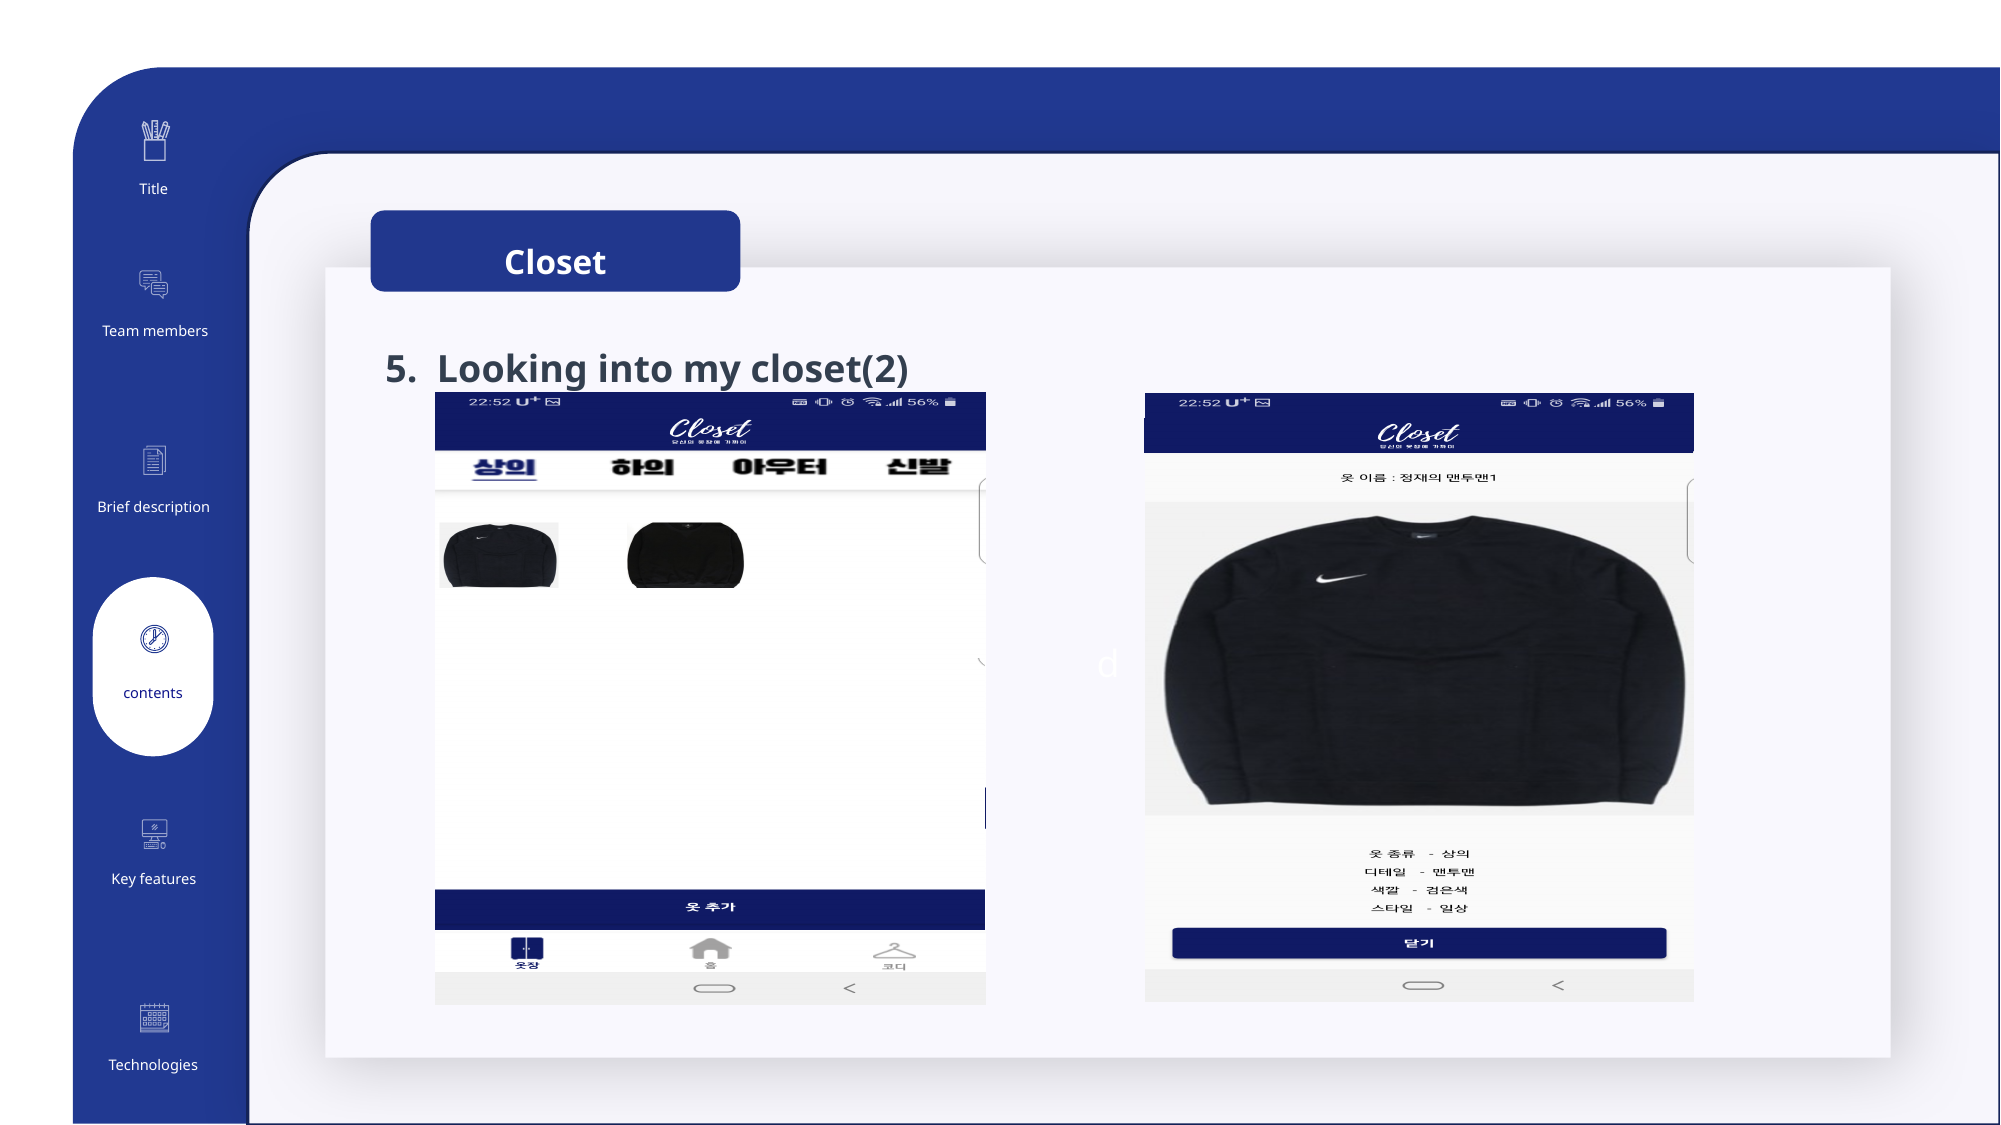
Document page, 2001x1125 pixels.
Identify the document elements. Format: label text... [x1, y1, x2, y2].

text_box [91, 576, 215, 758]
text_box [140, 1003, 170, 1033]
text_box contents [108, 668, 198, 709]
text_box Title [124, 163, 184, 205]
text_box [141, 819, 168, 849]
text_box Technologies [93, 1039, 213, 1081]
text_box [140, 624, 169, 654]
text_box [1144, 393, 1694, 1002]
text_box Key features [96, 853, 212, 895]
text_box [141, 120, 171, 161]
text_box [247, 152, 2000, 1125]
text_box [71, 66, 2000, 1125]
text_box Brief description [82, 482, 226, 524]
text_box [434, 392, 986, 1005]
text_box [139, 270, 168, 299]
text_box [143, 445, 166, 475]
text_box Team members [87, 305, 224, 347]
